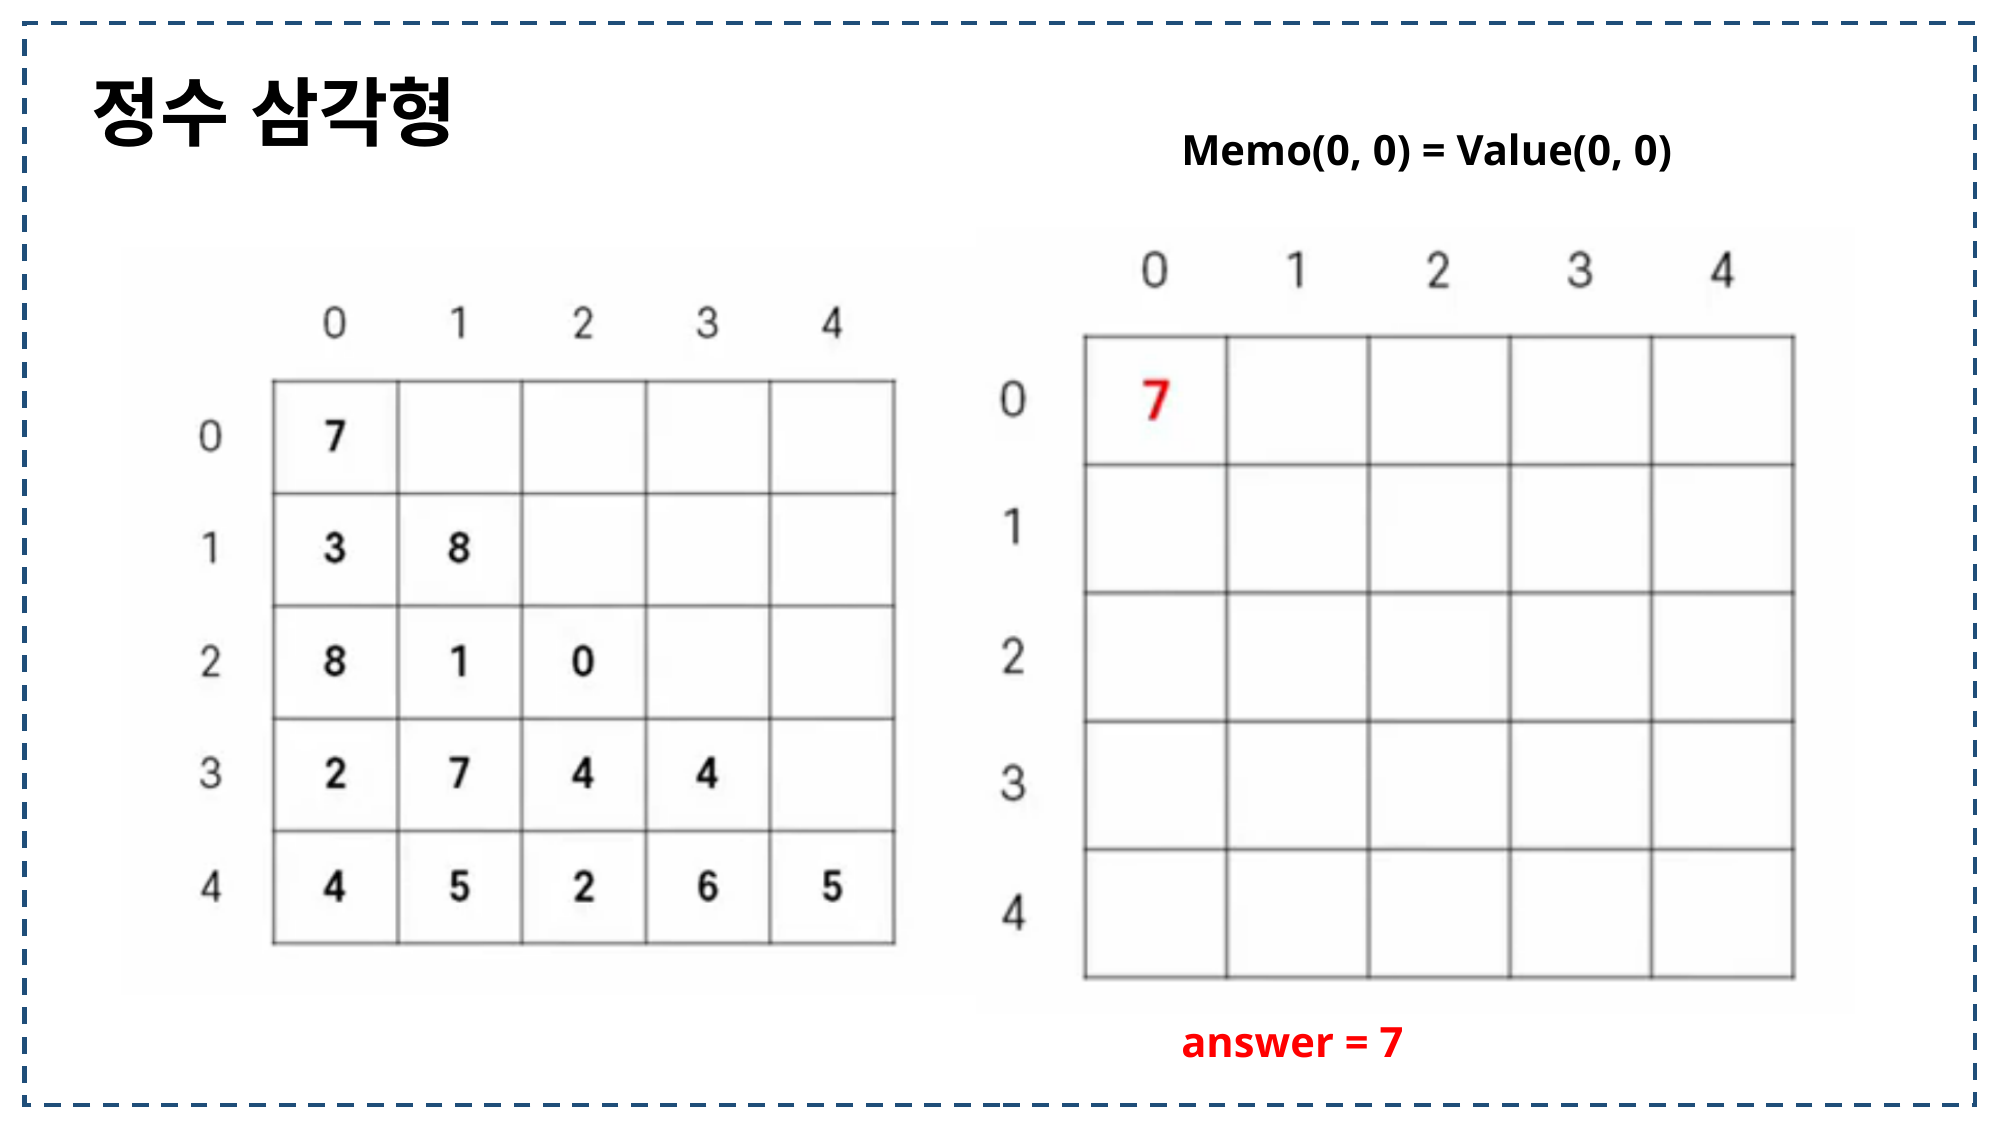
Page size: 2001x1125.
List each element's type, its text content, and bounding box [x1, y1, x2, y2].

text_box Memo(0, 0) = Value(0, 0) [1166, 116, 1698, 182]
picture [121, 227, 1855, 1015]
text_box [23, 22, 1976, 1106]
text_box answer = 7 [1166, 1015, 1698, 1074]
